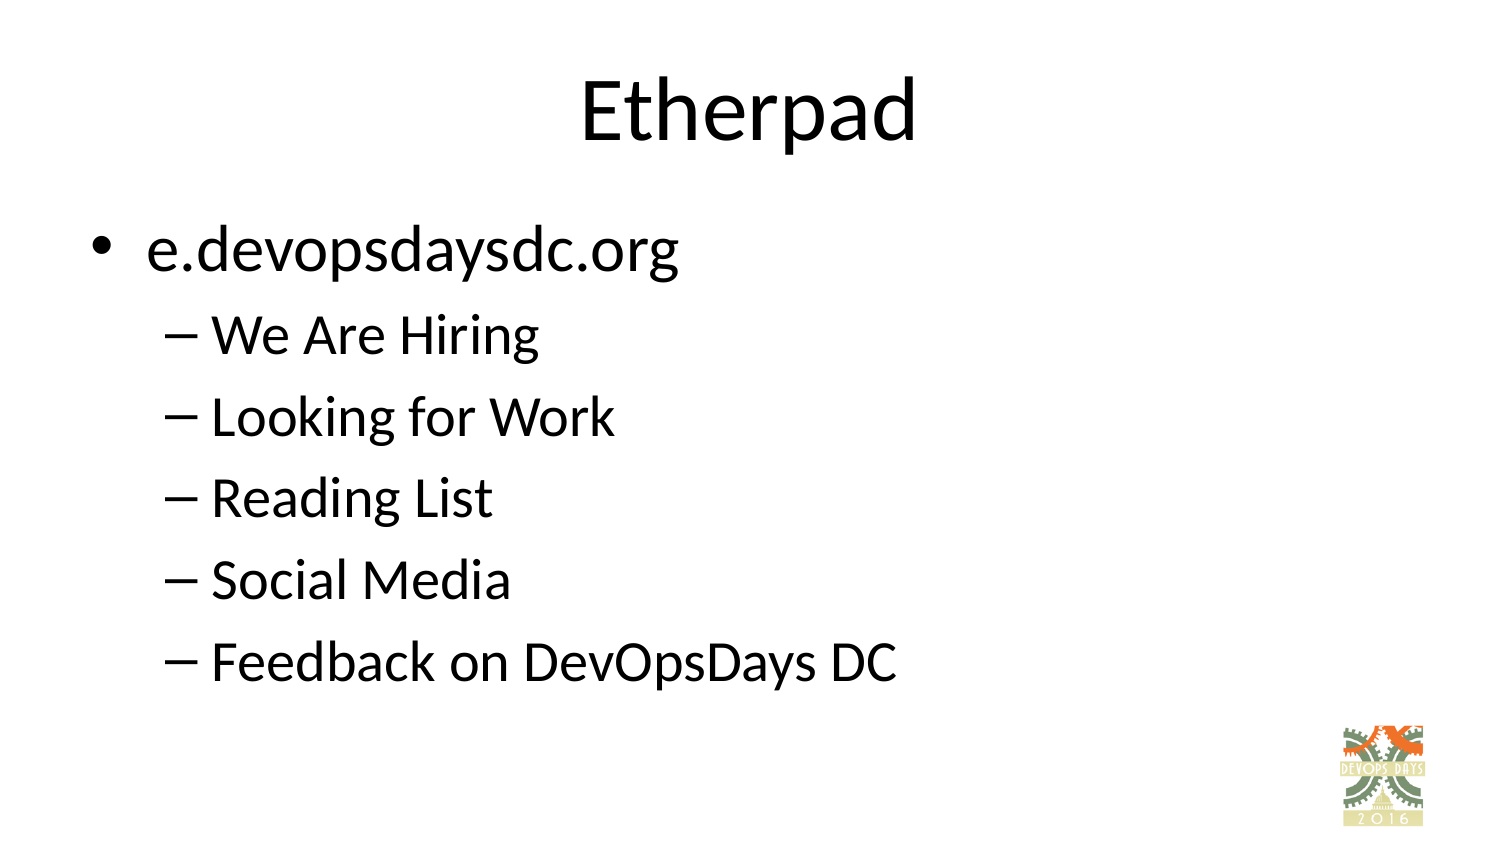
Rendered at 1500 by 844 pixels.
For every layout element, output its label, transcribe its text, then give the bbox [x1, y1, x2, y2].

picture [1336, 716, 1430, 837]
title Etherpad [75, 33, 1425, 175]
list e.devopsdaysdc.org We Are Hiring Looking for Work Reading List Social Media Feedback on DevOpsDays DC [75, 196, 1425, 754]
